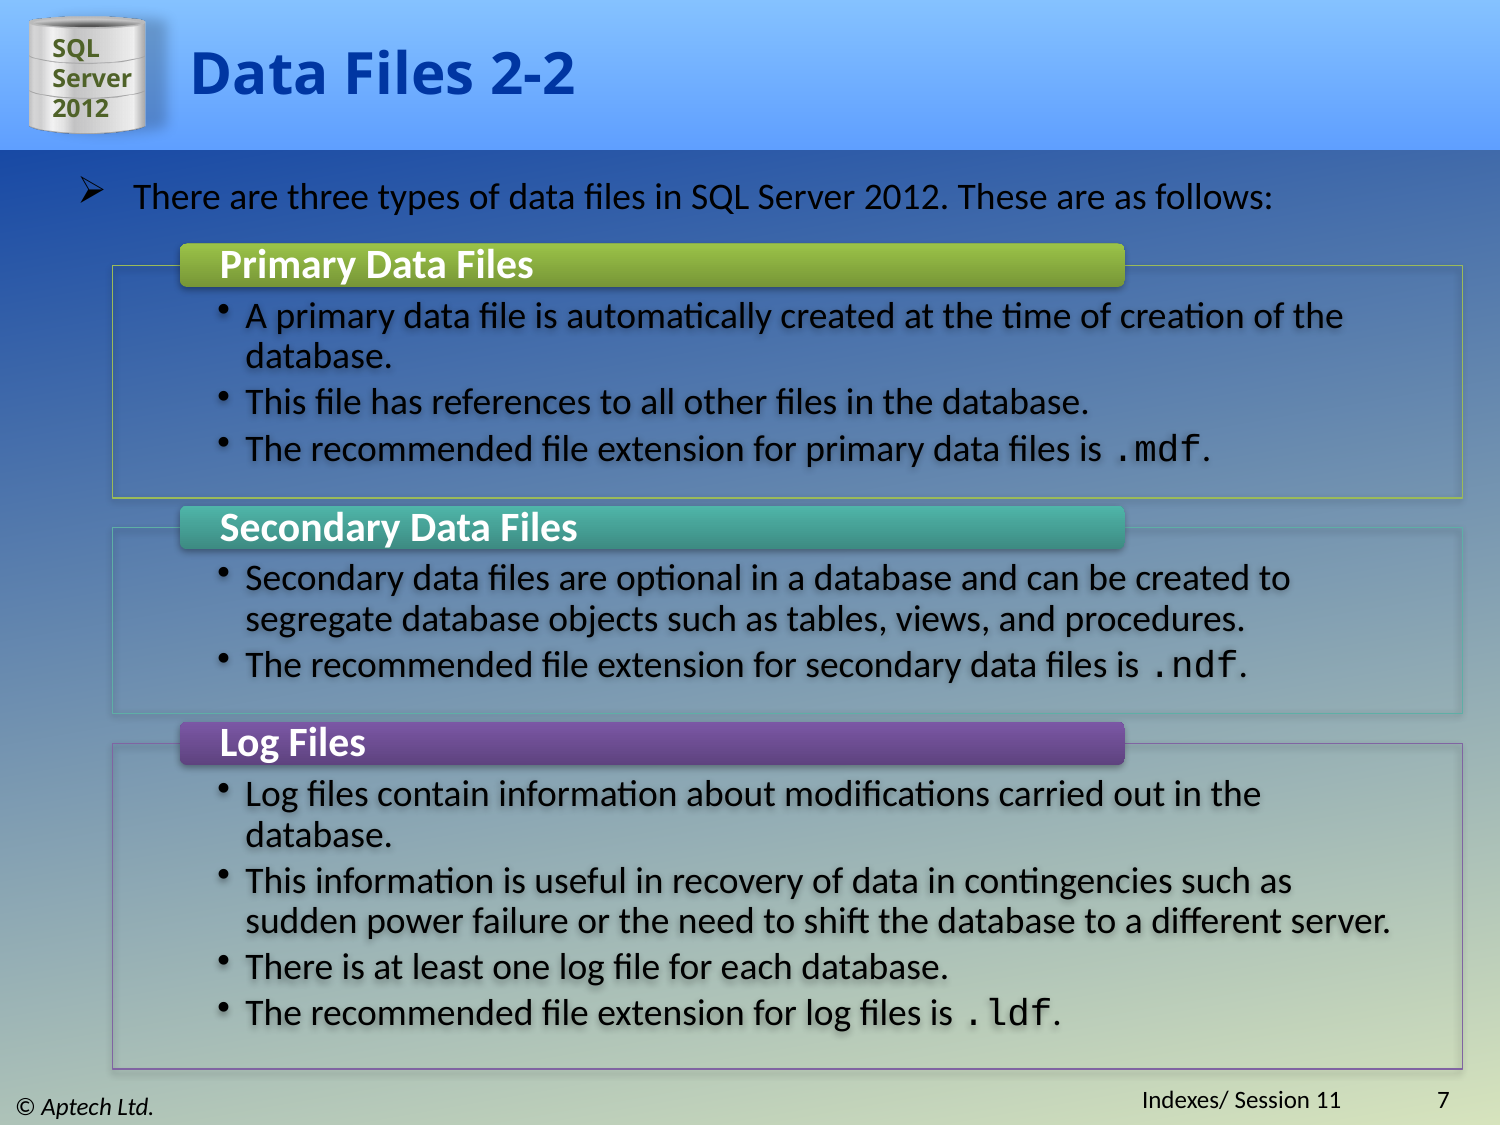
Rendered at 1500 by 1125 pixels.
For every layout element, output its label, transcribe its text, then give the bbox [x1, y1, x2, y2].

title Data Files 2-2 [174, 37, 1426, 106]
text_box There are three types of data files in SQL Server 2012. These are as follows: [62, 164, 1375, 225]
picture [24, 0, 150, 150]
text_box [112, 237, 1463, 1076]
slide_number 7 [1363, 1084, 1465, 1113]
footer Indexes/ Session 11 [375, 1085, 1363, 1113]
